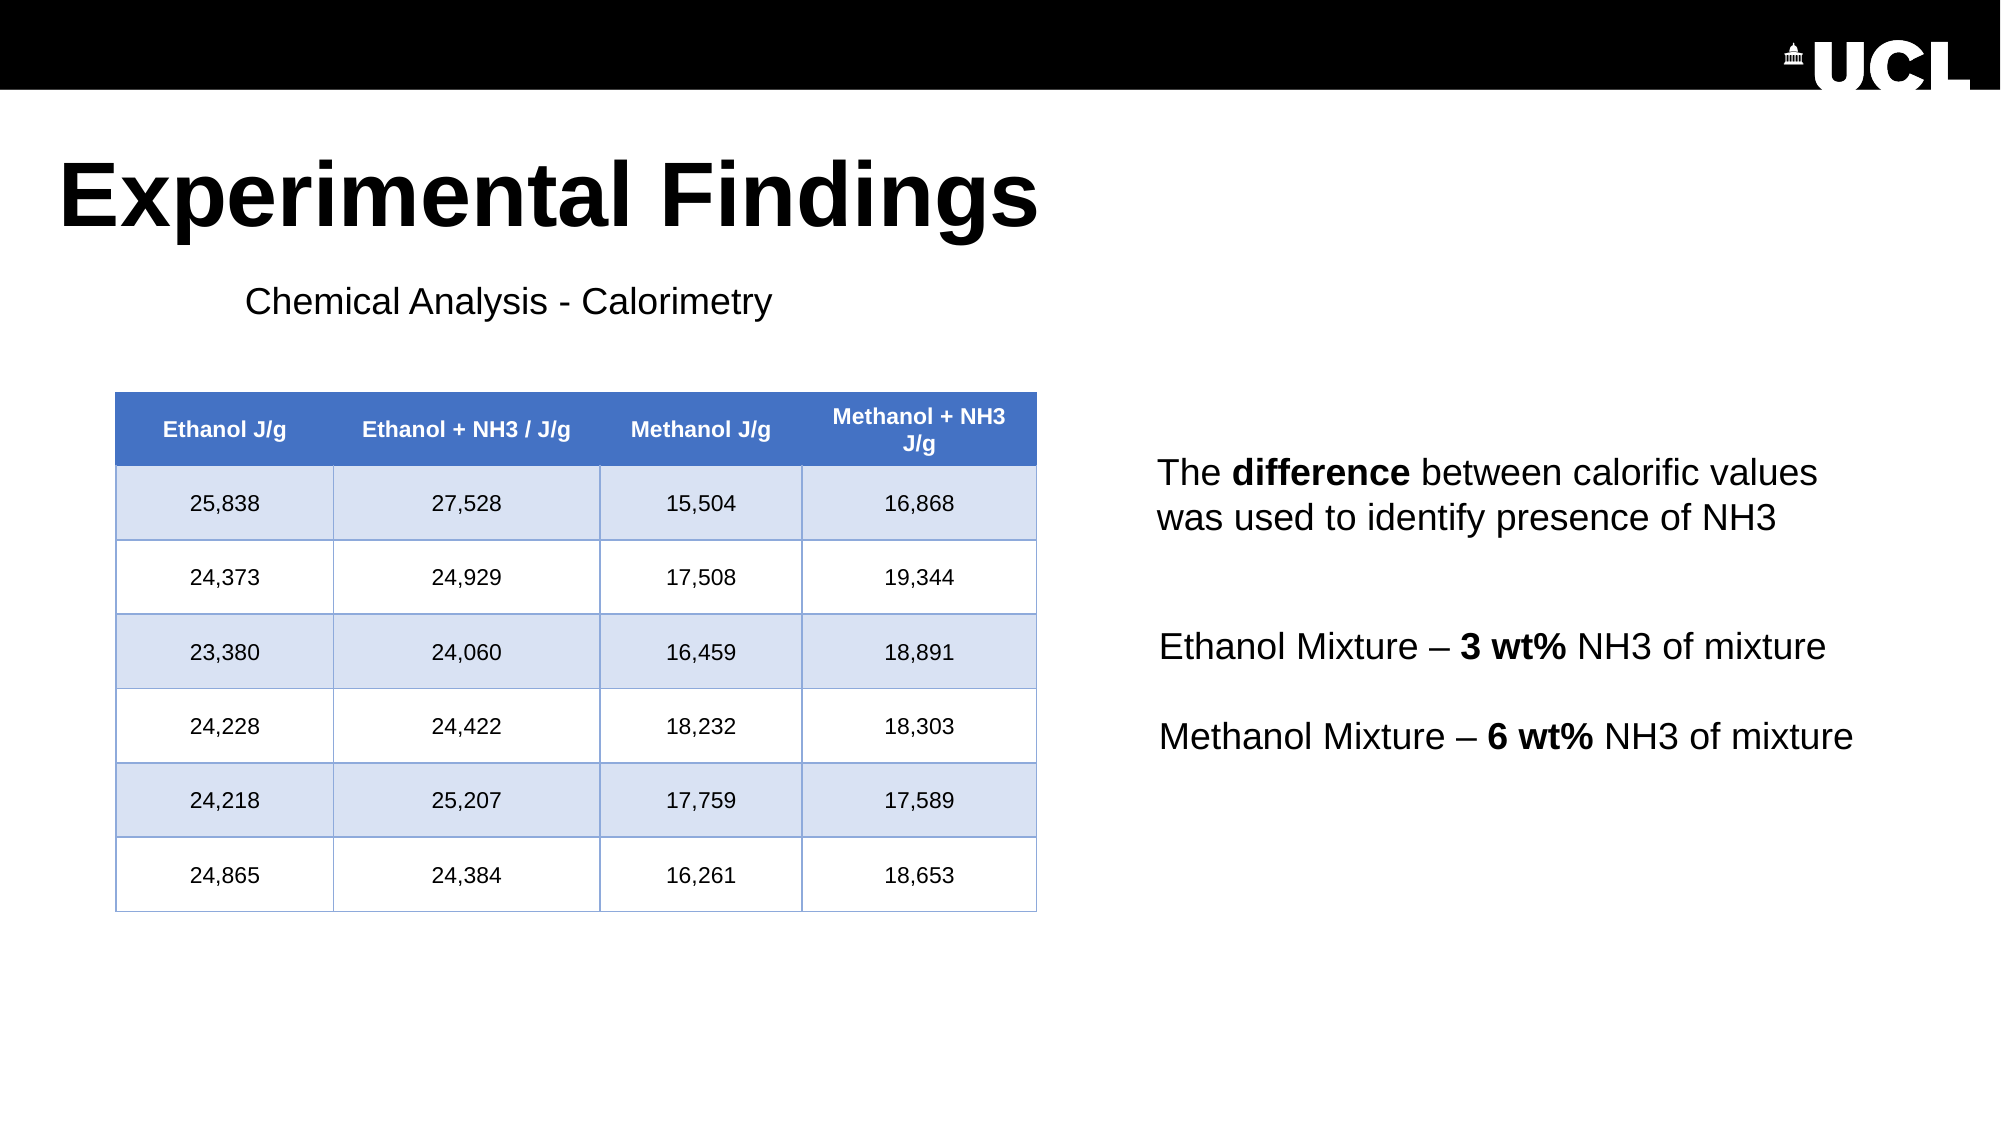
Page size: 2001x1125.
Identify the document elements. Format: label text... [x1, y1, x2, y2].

text_box Ethanol Mixture – 3 wt% NH3 of mixture Methanol Mixture – 6 wt% NH3 of mixture [1143, 614, 1869, 765]
table_cell 17,759 [601, 764, 801, 836]
table_cell 24,384 [334, 838, 599, 911]
table_header Methanol J/g [600, 394, 802, 465]
table_cell 16,459 [601, 615, 801, 688]
table_cell 24,218 [117, 764, 333, 836]
picture [0, 0, 2001, 90]
table_cell 24,060 [334, 615, 599, 688]
table_header Ethanol J/g [117, 394, 334, 465]
table_cell 25,838 [117, 466, 333, 539]
table_cell 24,929 [334, 541, 599, 613]
table_cell 16,868 [803, 466, 1036, 539]
table_cell 18,303 [803, 689, 1036, 762]
table_cell 24,422 [334, 689, 599, 762]
table_header Ethanol + NH3 / J/g [334, 394, 600, 465]
table_cell 18,232 [601, 689, 801, 762]
table_cell 24,228 [117, 689, 333, 762]
table_cell 17,589 [803, 764, 1036, 836]
table_cell 24,865 [117, 838, 333, 911]
table_header Methanol + NH3 J/g [802, 394, 1037, 465]
table_cell 18,891 [803, 615, 1036, 688]
table_cell 17,508 [601, 541, 801, 613]
table_cell 23,380 [117, 615, 333, 688]
table_cell 25,207 [334, 764, 599, 836]
table_cell 16,261 [601, 838, 801, 911]
table_cell 27,528 [334, 466, 599, 539]
text_box Chemical Analysis - Calorimetry [229, 269, 788, 330]
table_cell 19,344 [803, 541, 1036, 613]
table_cell 24,373 [117, 541, 333, 613]
text_box The difference between calorific values was used to identify presence of NH3 [1142, 440, 1884, 545]
table_cell 18,653 [803, 838, 1036, 911]
table_cell 15,504 [601, 466, 801, 539]
title Experimental Findings [59, 147, 1536, 372]
